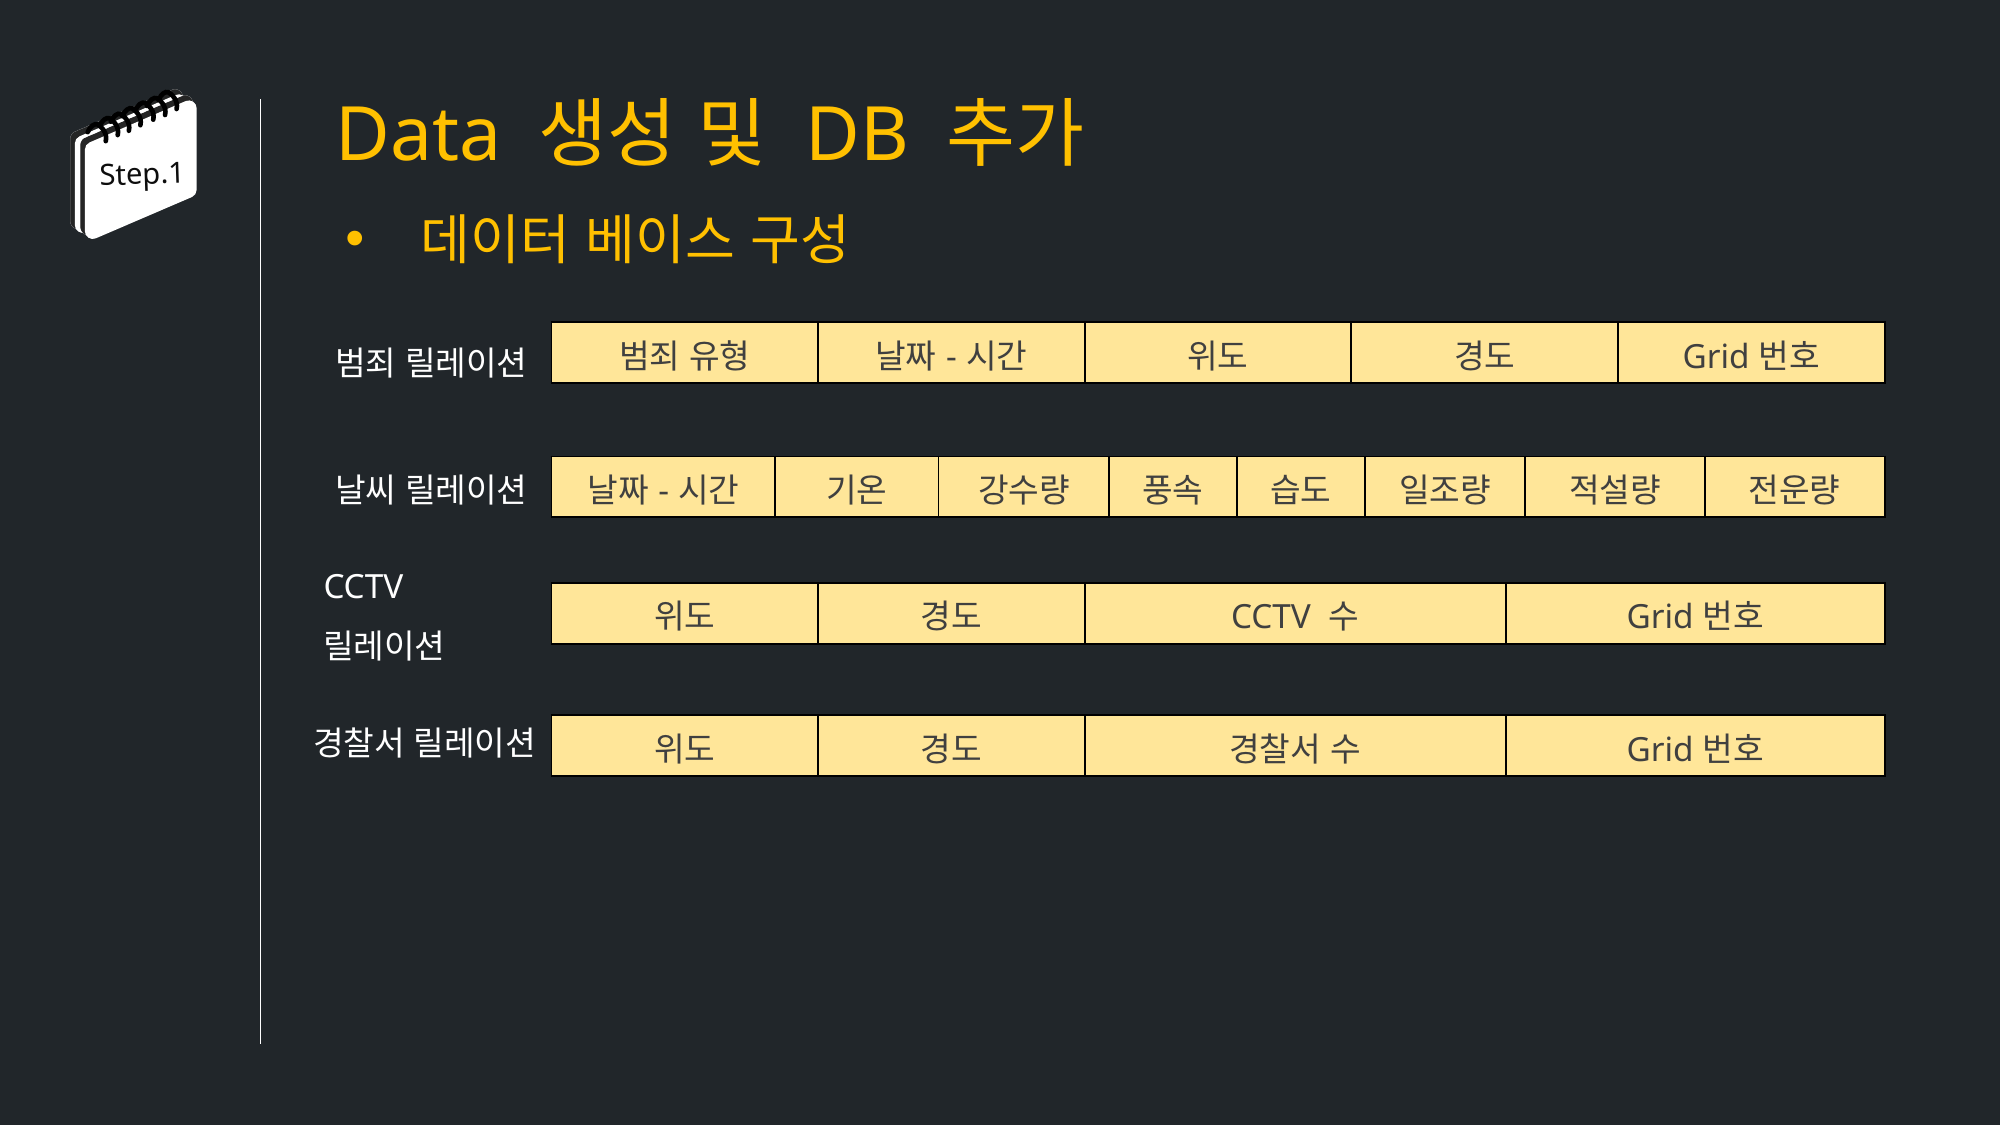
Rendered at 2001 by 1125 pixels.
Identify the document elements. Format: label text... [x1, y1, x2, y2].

table_header 강수량 [939, 457, 1108, 516]
table_header 기온 [776, 457, 938, 516]
text_box CCTV 릴레이션 [308, 574, 552, 637]
text_box 데이터 베이스 구성 [330, 197, 1876, 278]
table_header Grid번호 [1507, 716, 1884, 775]
table_header 위도 [1086, 323, 1350, 382]
table_header 경찰서 수 [1086, 716, 1505, 775]
table_header 위도 [552, 584, 817, 643]
table_header 적설량 [1526, 457, 1704, 516]
table_header 경도 [819, 716, 1084, 775]
table_header 습도 [1238, 457, 1364, 516]
table_header 범죄 유형 [552, 323, 817, 382]
table_header 전운량 [1706, 457, 1884, 516]
table_header 경도 [1352, 323, 1617, 382]
text_box 날씨 릴레이션 [320, 448, 552, 510]
table_header 날짜-시간 [819, 323, 1084, 382]
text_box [82, 92, 189, 232]
table_header 경도 [819, 584, 1084, 643]
table_header Grid번호 [1619, 323, 1884, 382]
table_header 위도 [552, 716, 817, 775]
text_box 범죄 릴레이션 [320, 321, 551, 384]
table_header 날짜-시간 [552, 457, 774, 516]
text_box Step.1 [189, 147, 201, 198]
table_header Grid번호 [1507, 584, 1884, 643]
table_header 풍속 [1110, 457, 1236, 516]
table_header CCTV 수 [1086, 584, 1505, 643]
text_box 경찰서 릴레이션 [297, 701, 552, 763]
text_box Data 생성 및 DB 추가 [320, 77, 1192, 183]
table_header 일조량 [1366, 457, 1524, 516]
